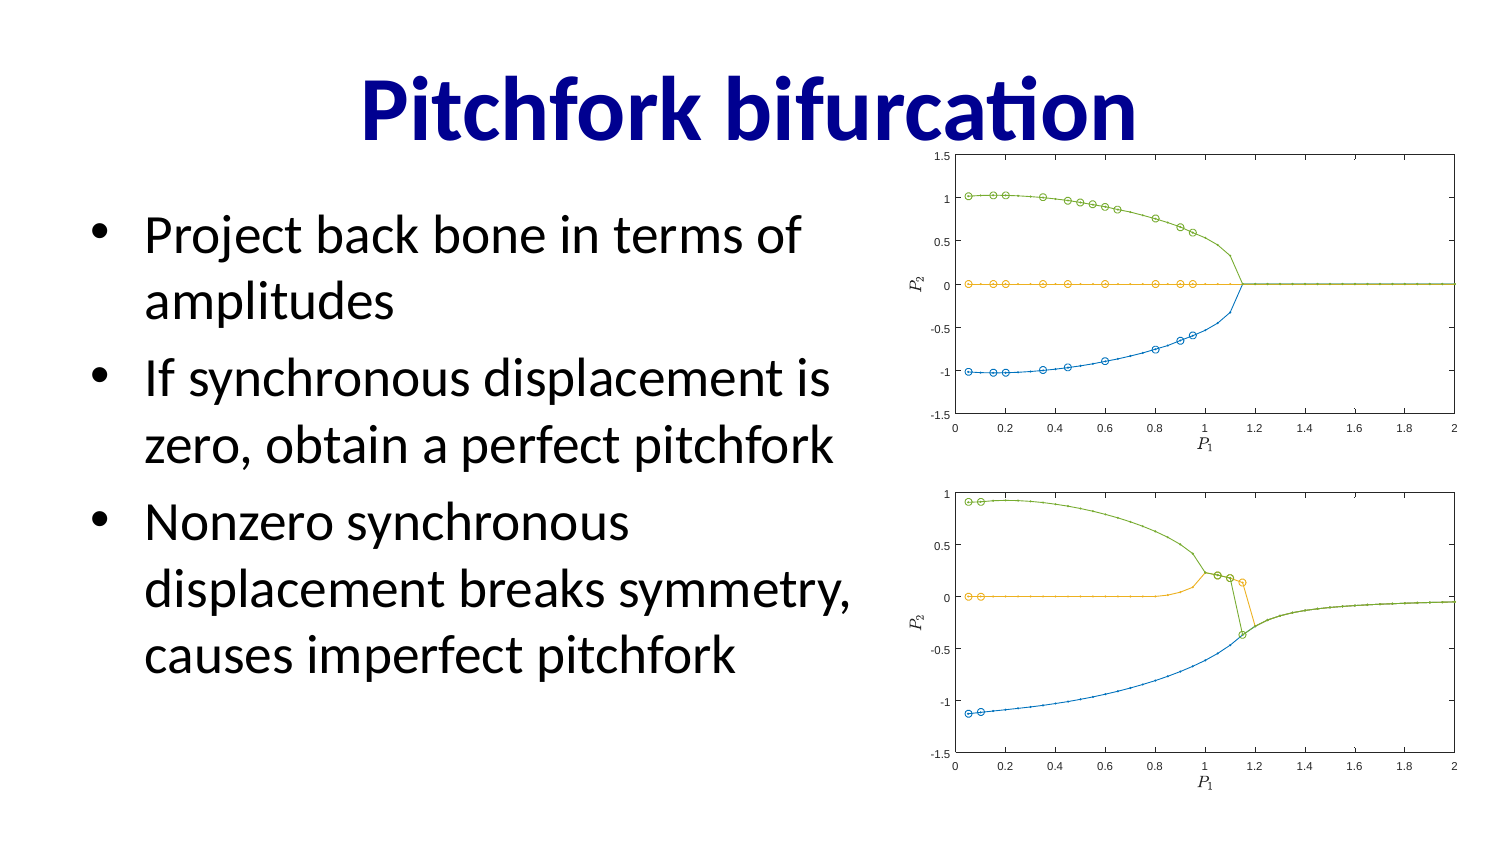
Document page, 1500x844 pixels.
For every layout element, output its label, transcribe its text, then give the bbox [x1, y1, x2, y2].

list Project back bone in terms of amplitudes If synchronous displacement is zero, obtain a perfect pitchfork Nonzero synchronous displacement breaks symmetry, causes imperfect pitchfork [75, 190, 872, 747]
picture [871, 468, 1500, 793]
picture [871, 130, 1500, 455]
title Pitchfork bifurcation [75, 33, 1425, 175]
